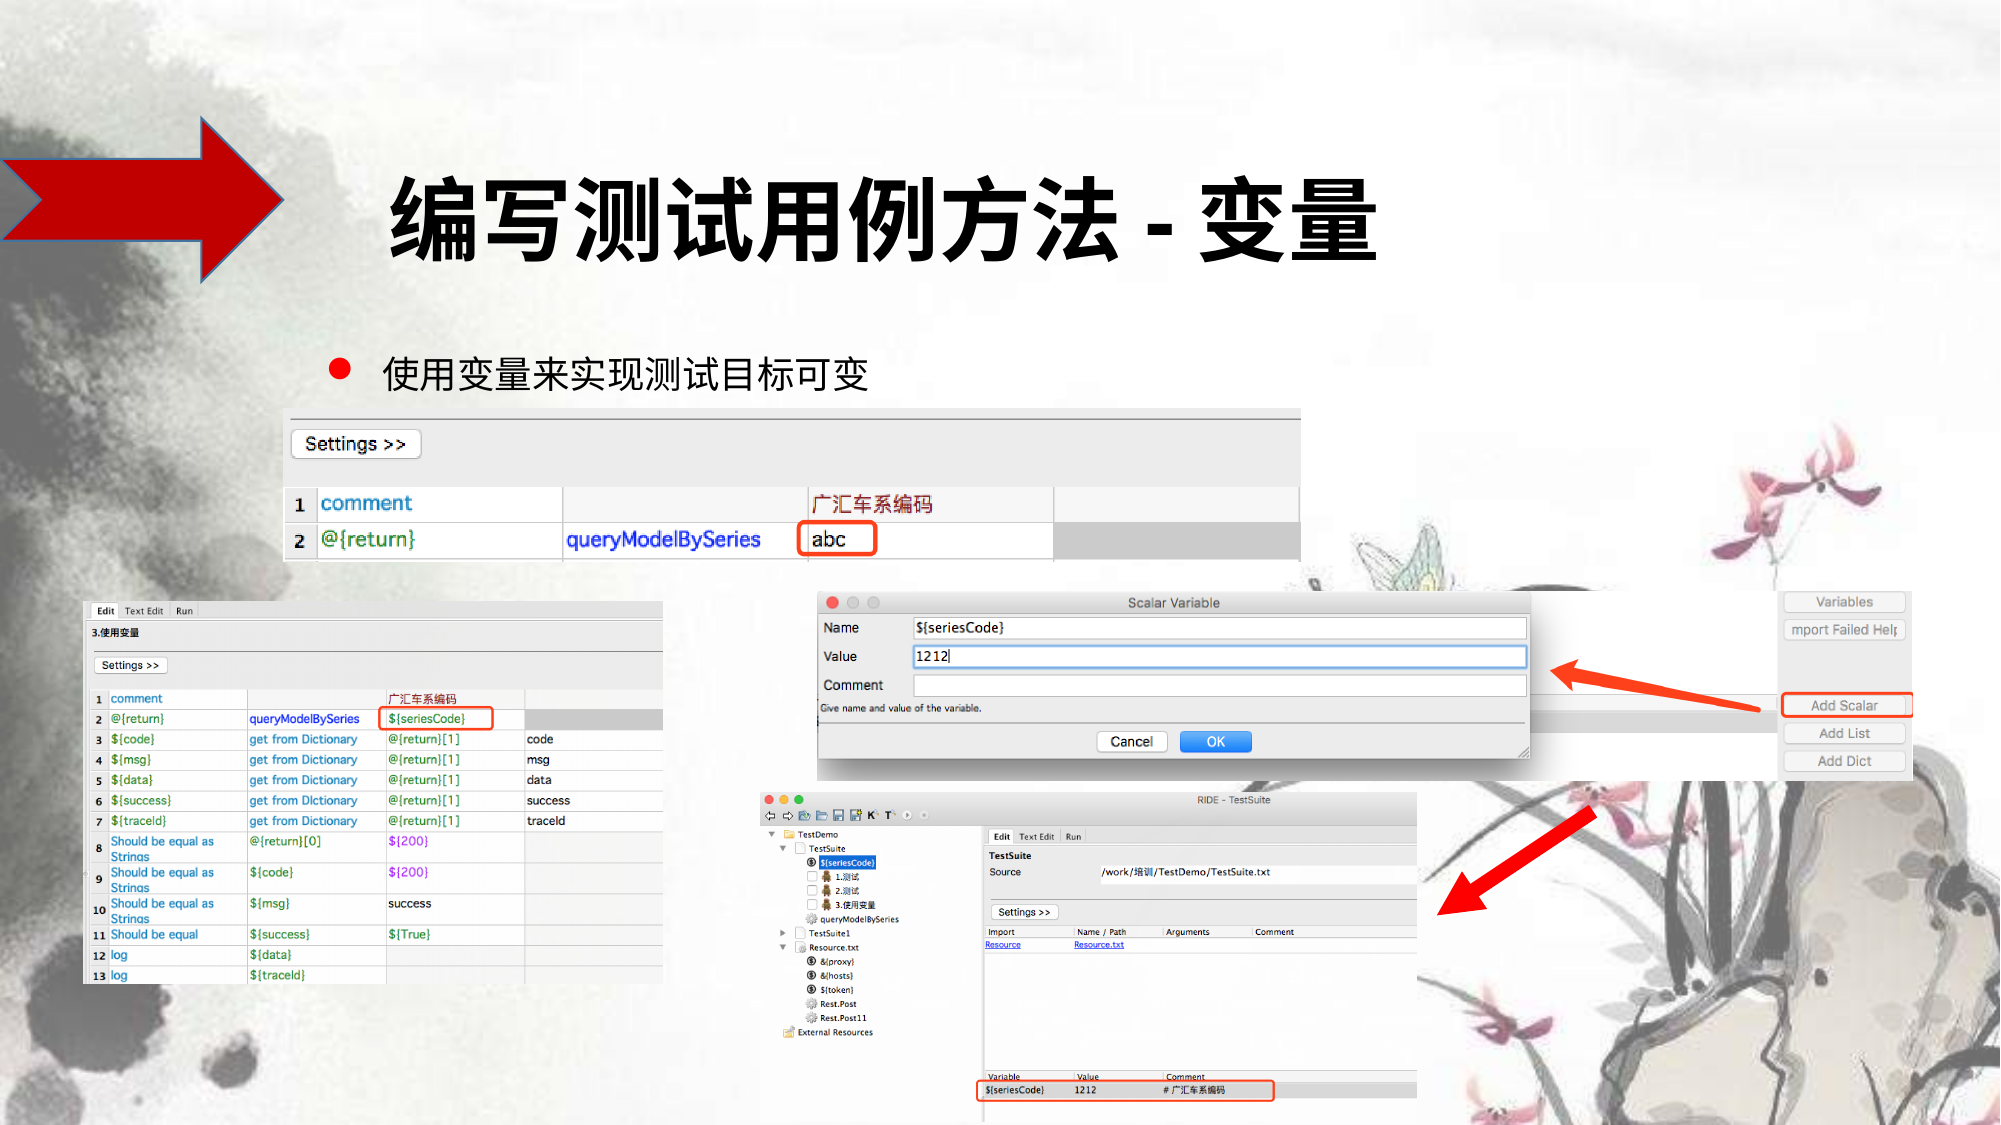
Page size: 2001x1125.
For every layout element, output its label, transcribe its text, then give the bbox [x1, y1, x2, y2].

picture [760, 792, 1417, 1122]
text_box 编写测试用例方法-变量 [374, 155, 1395, 281]
text_box [0, 115, 285, 285]
picture [283, 408, 1302, 562]
text_box 使用变量来实现测试目标可变 [311, 343, 885, 404]
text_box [1436, 811, 1594, 916]
picture [817, 591, 1913, 781]
picture [83, 601, 663, 984]
